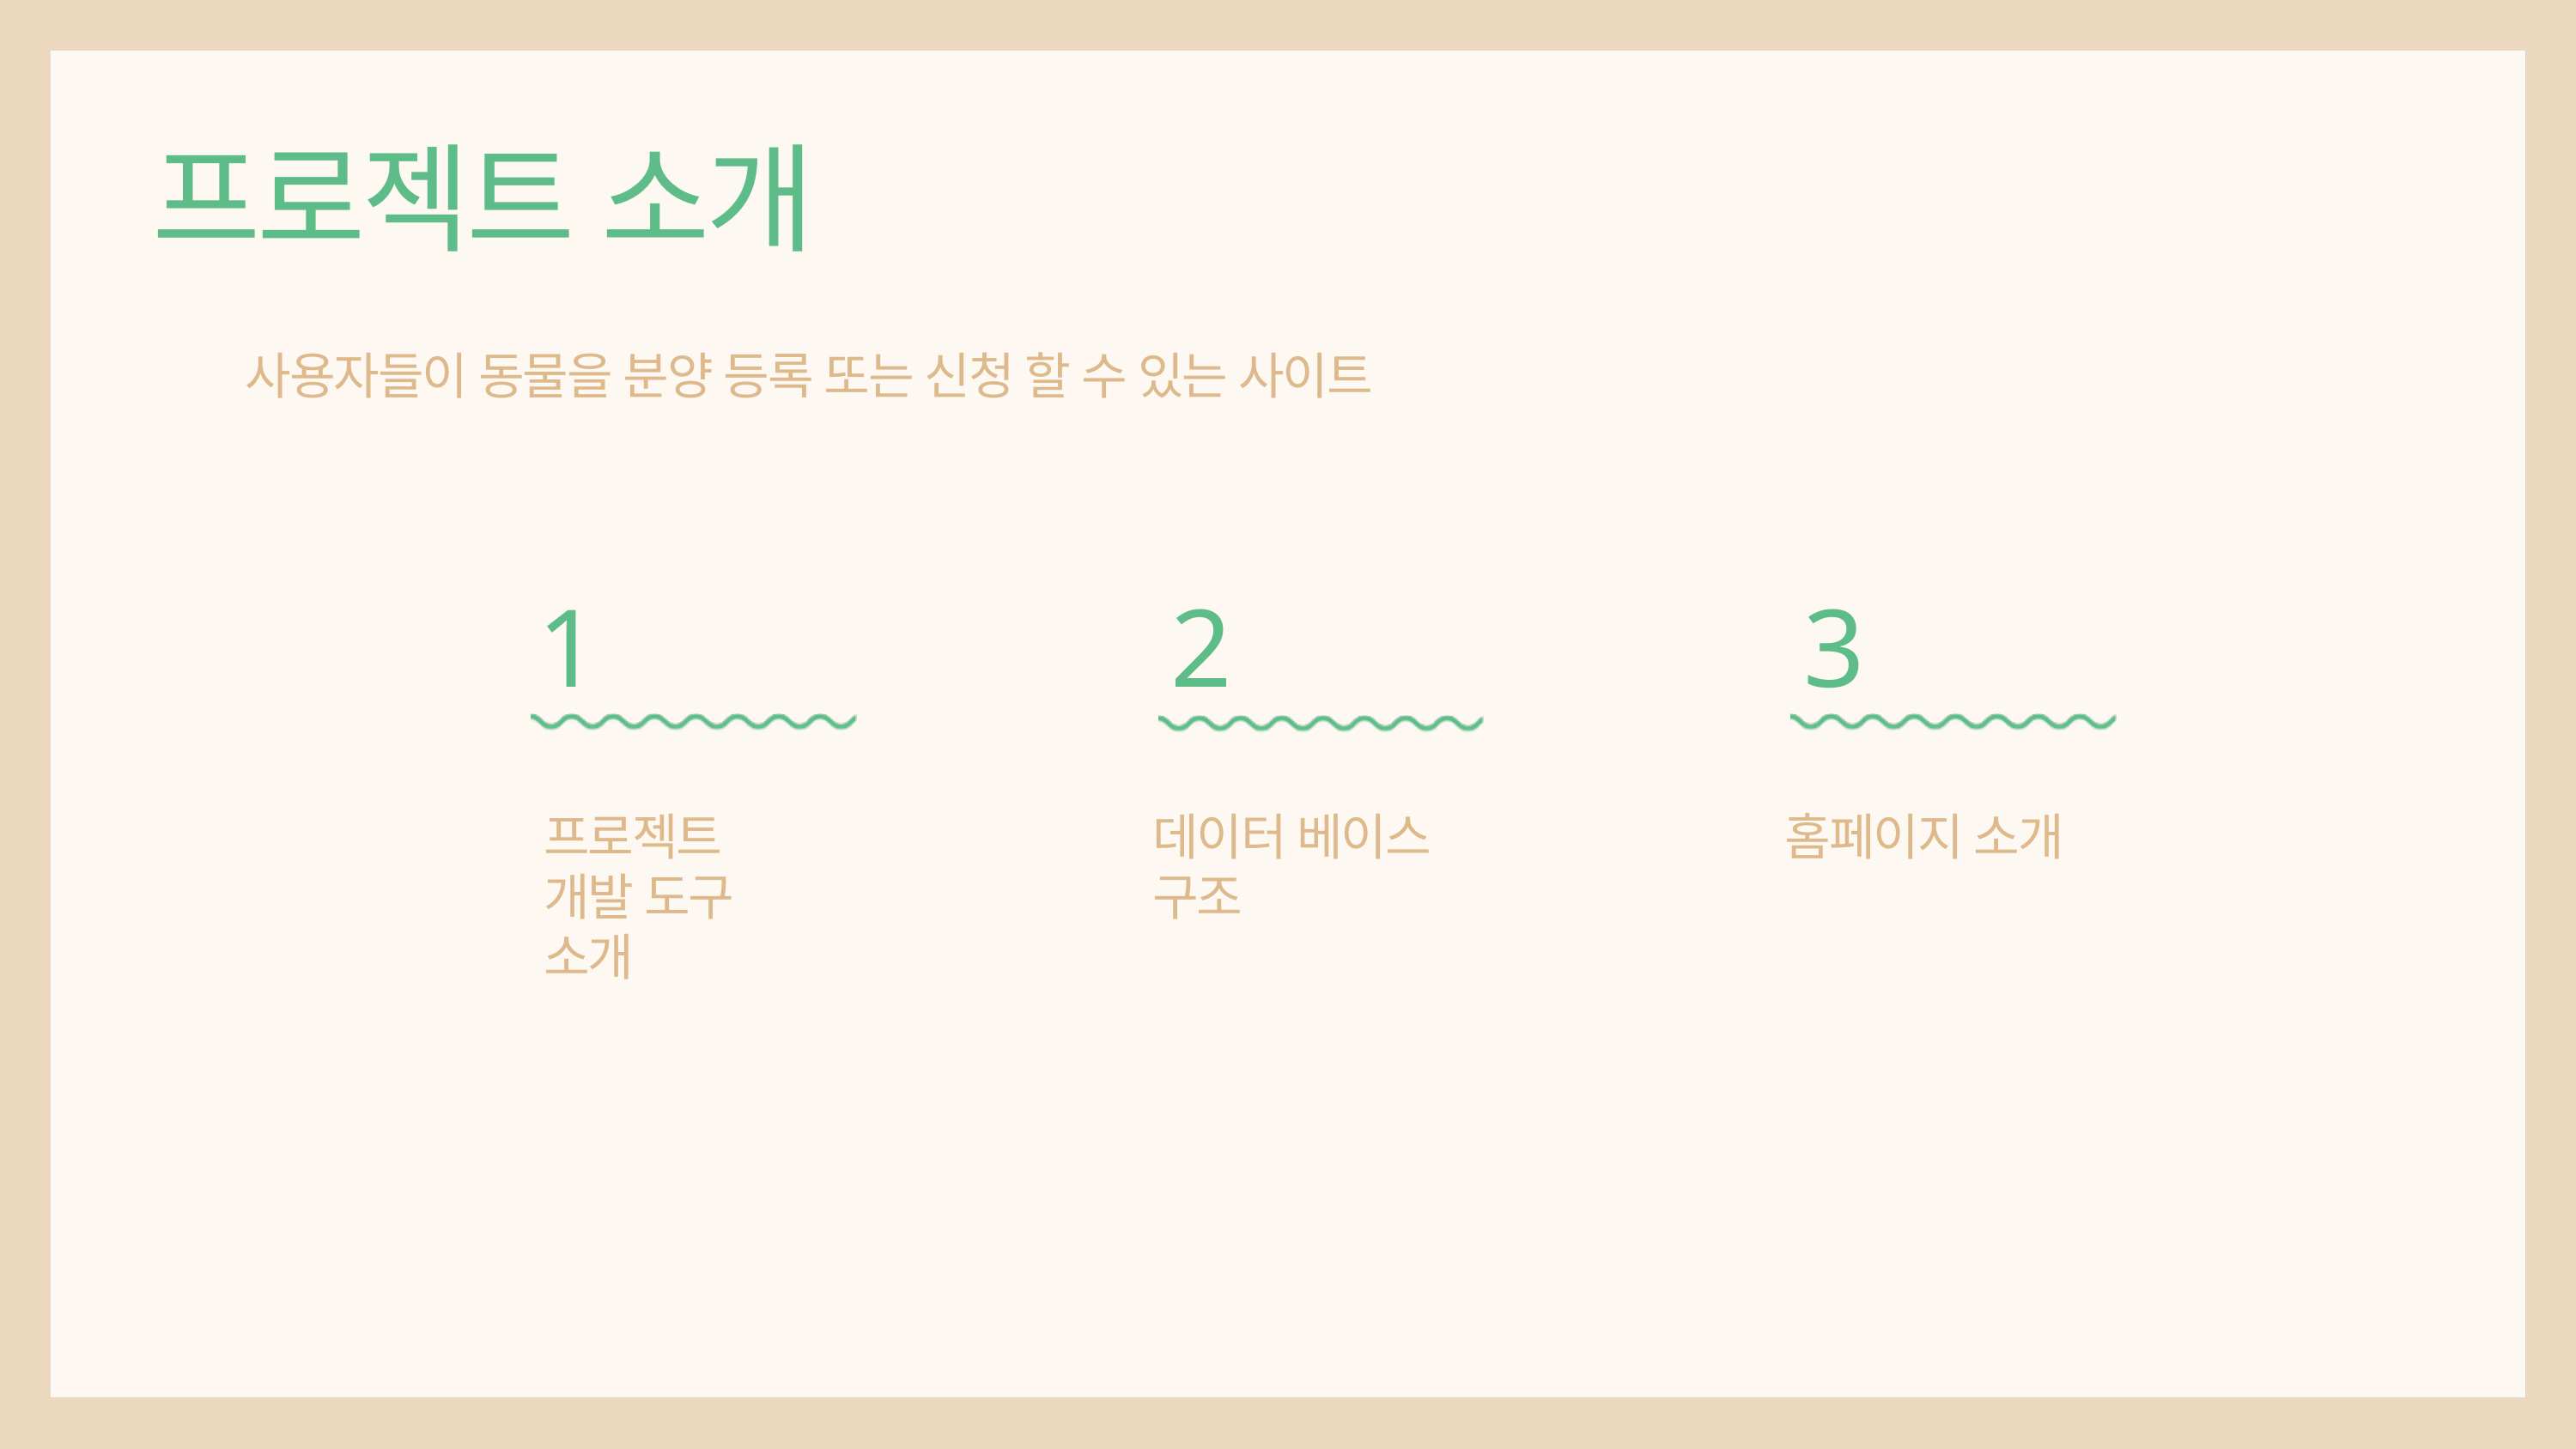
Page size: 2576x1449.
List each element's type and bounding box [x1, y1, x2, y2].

text_box [1790, 713, 2117, 731]
text_box [0, 0, 2576, 1449]
text_box [531, 713, 857, 731]
text_box [1157, 715, 1484, 733]
